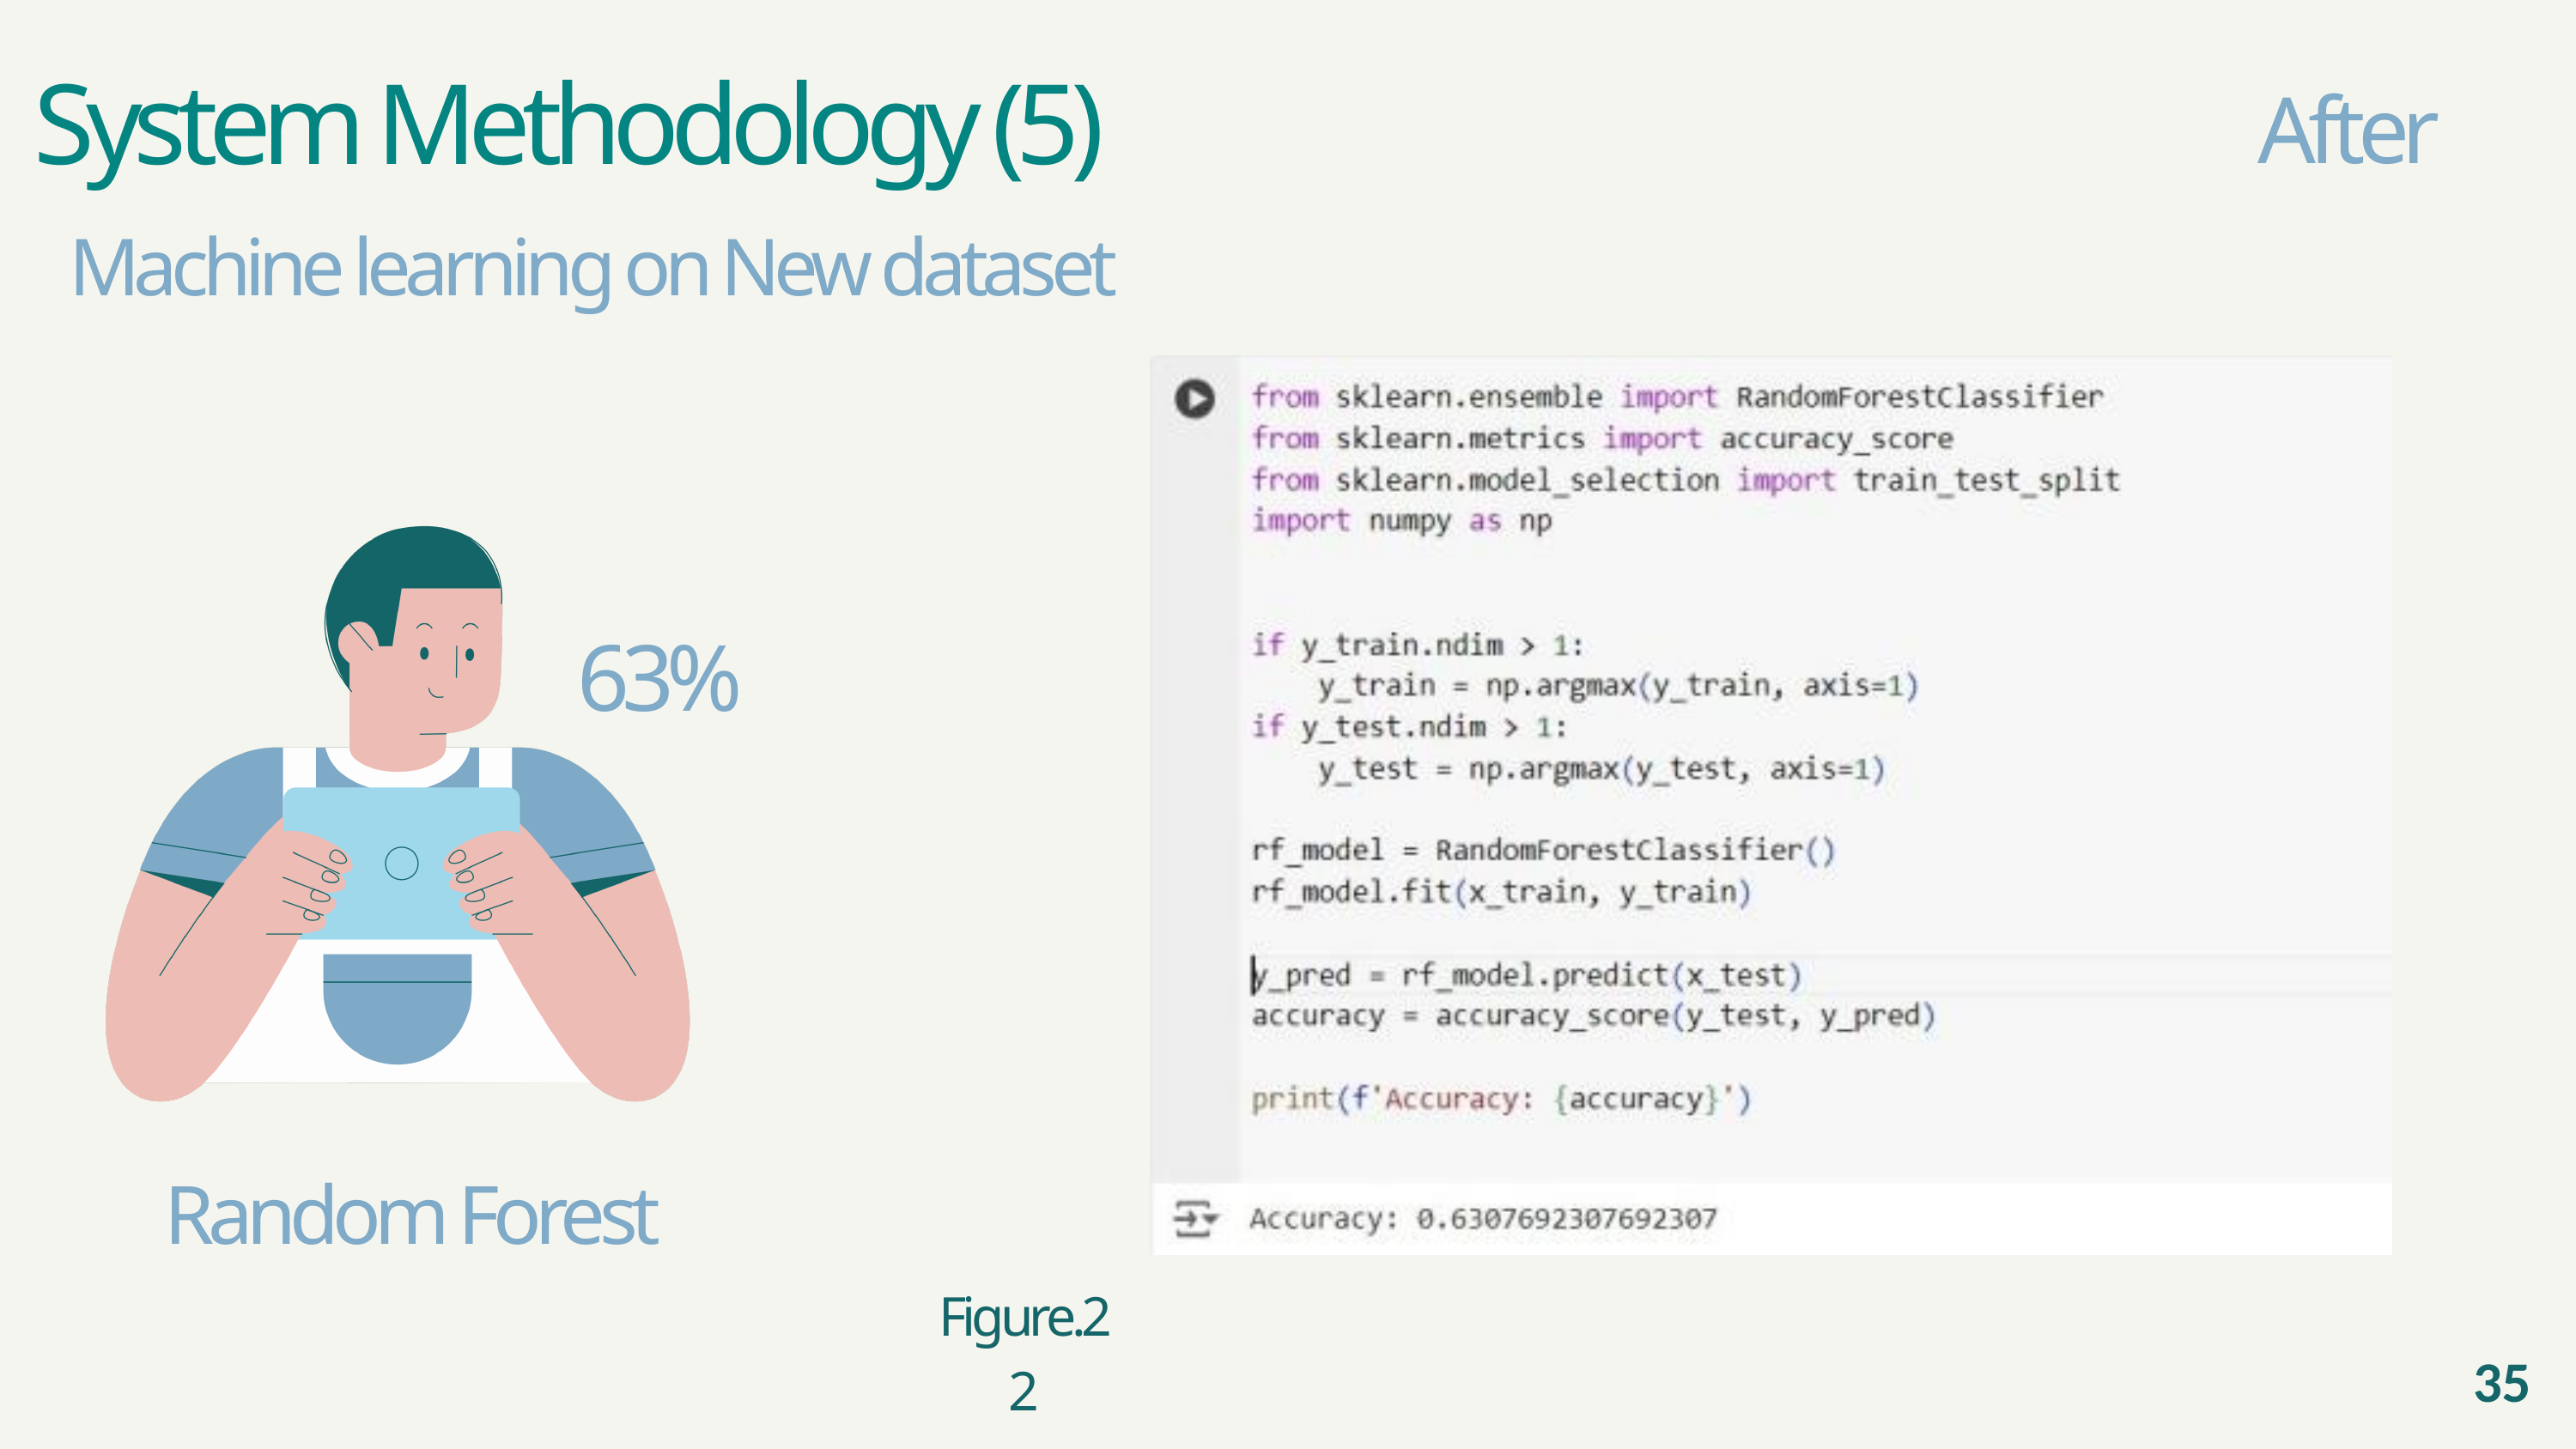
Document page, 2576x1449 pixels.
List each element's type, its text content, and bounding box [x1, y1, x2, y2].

text_box System Methodology (5) [33, 31, 1198, 187]
text_box 63% [547, 601, 774, 730]
picture [1150, 355, 2392, 1255]
text_box Random Forest [149, 1147, 677, 1260]
text_box After [2209, 53, 2488, 182]
slide_number 35 [2426, 1325, 2544, 1434]
text_box Machine learning on New dataset [68, 201, 1163, 312]
text_box [72, 510, 723, 1125]
text_box Figure.22 [925, 1271, 1123, 1422]
